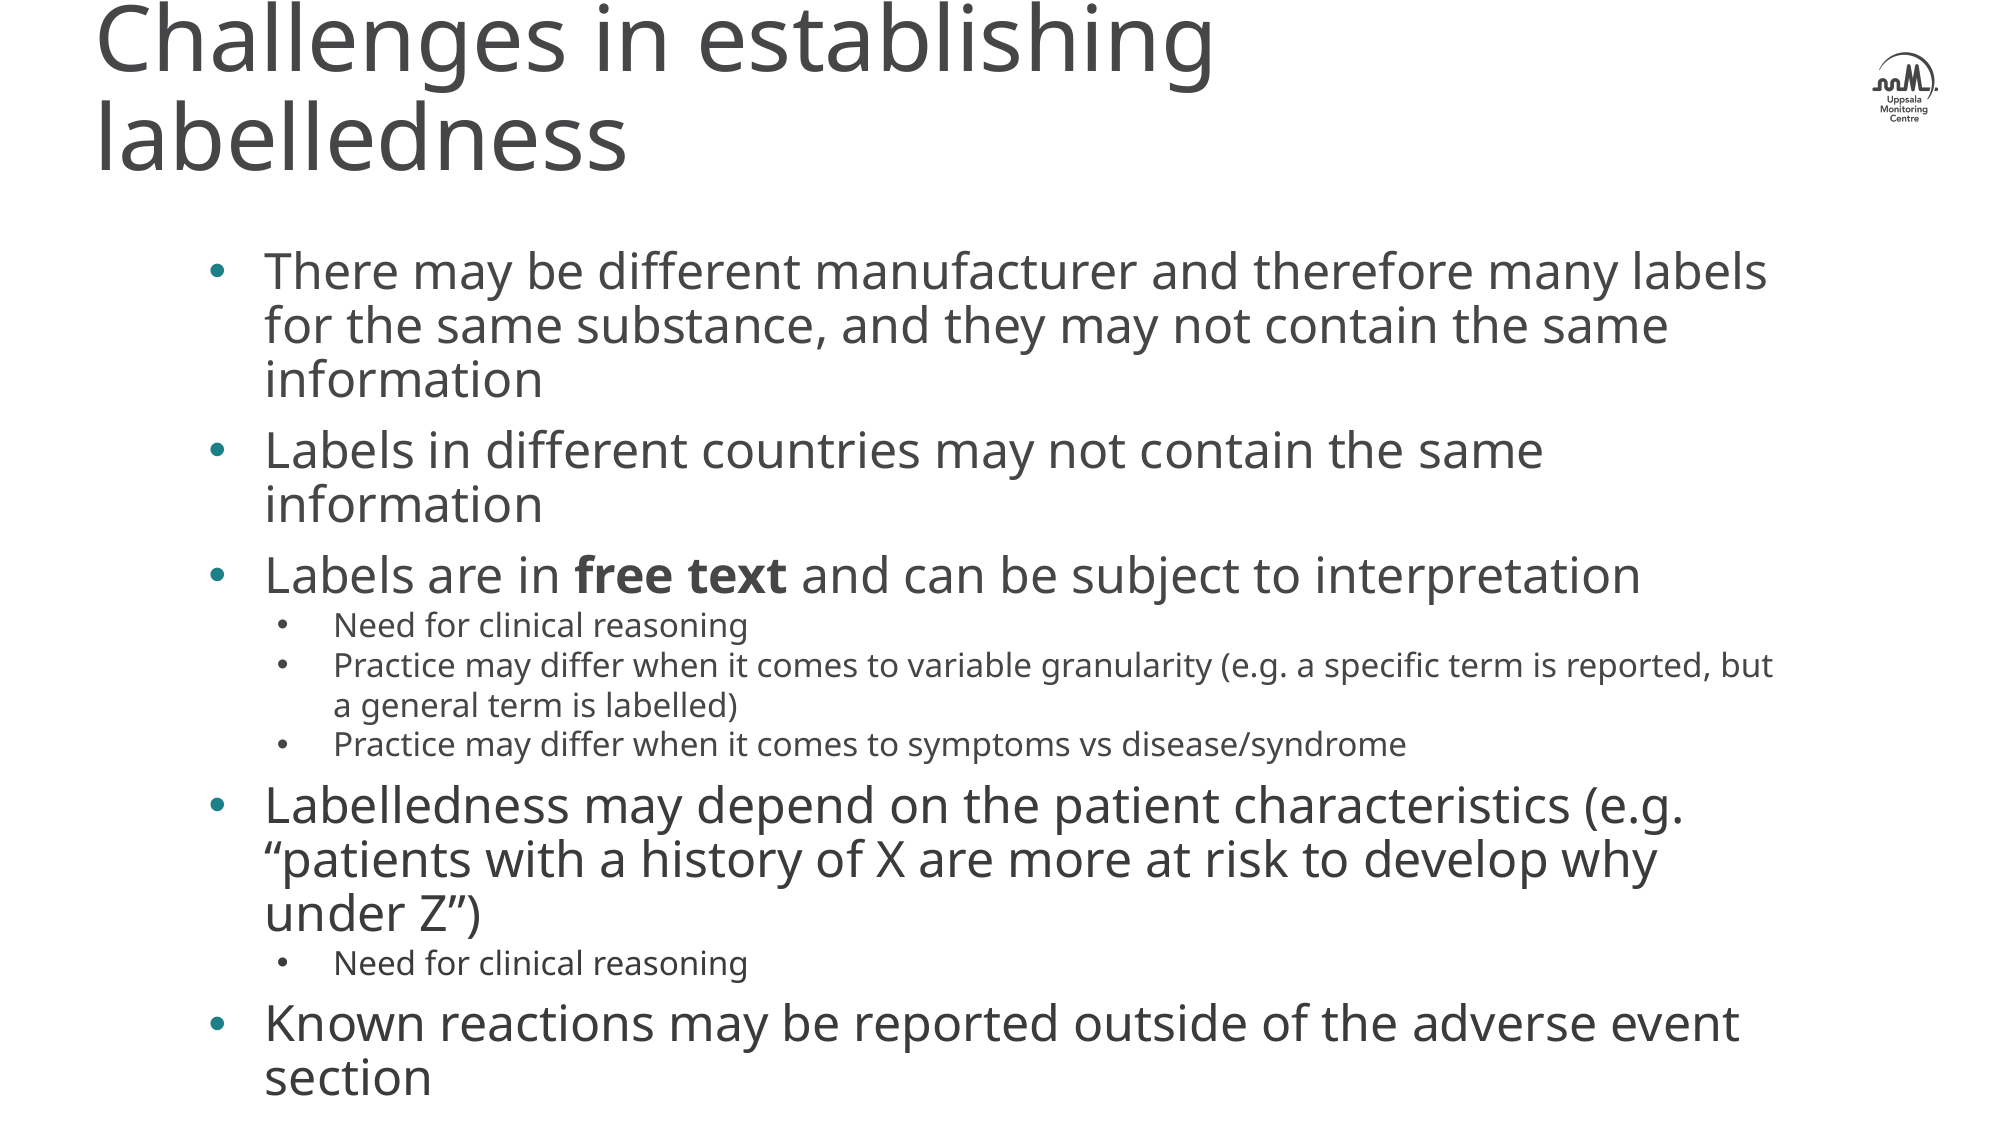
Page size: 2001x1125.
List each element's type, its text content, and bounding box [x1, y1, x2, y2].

list There may be different manufacturer and therefore many labels for the same substance, and they may not contain the same information Labels in different countries may not contain the same information Labels are in free text and can be subject to interpretation Need for clinical reasoning Practice may differ when it comes to variable granularity (e.g. a specific term is reported, but a general term is labelled) Practice may differ when it comes to symptoms vs disease/syndrome Labelledness may depend on the patient characteristics (e.g. “patients with a history of X are more at risk to develop why under Z”) Need for clinical reasoning Known reactions may be reported outside of the adverse event section OTC drugs may not give much information on known ADRs [193, 239, 1816, 935]
picture [1846, 32, 1963, 149]
text_box Challenges in establishing labelledness [79, 0, 1612, 198]
